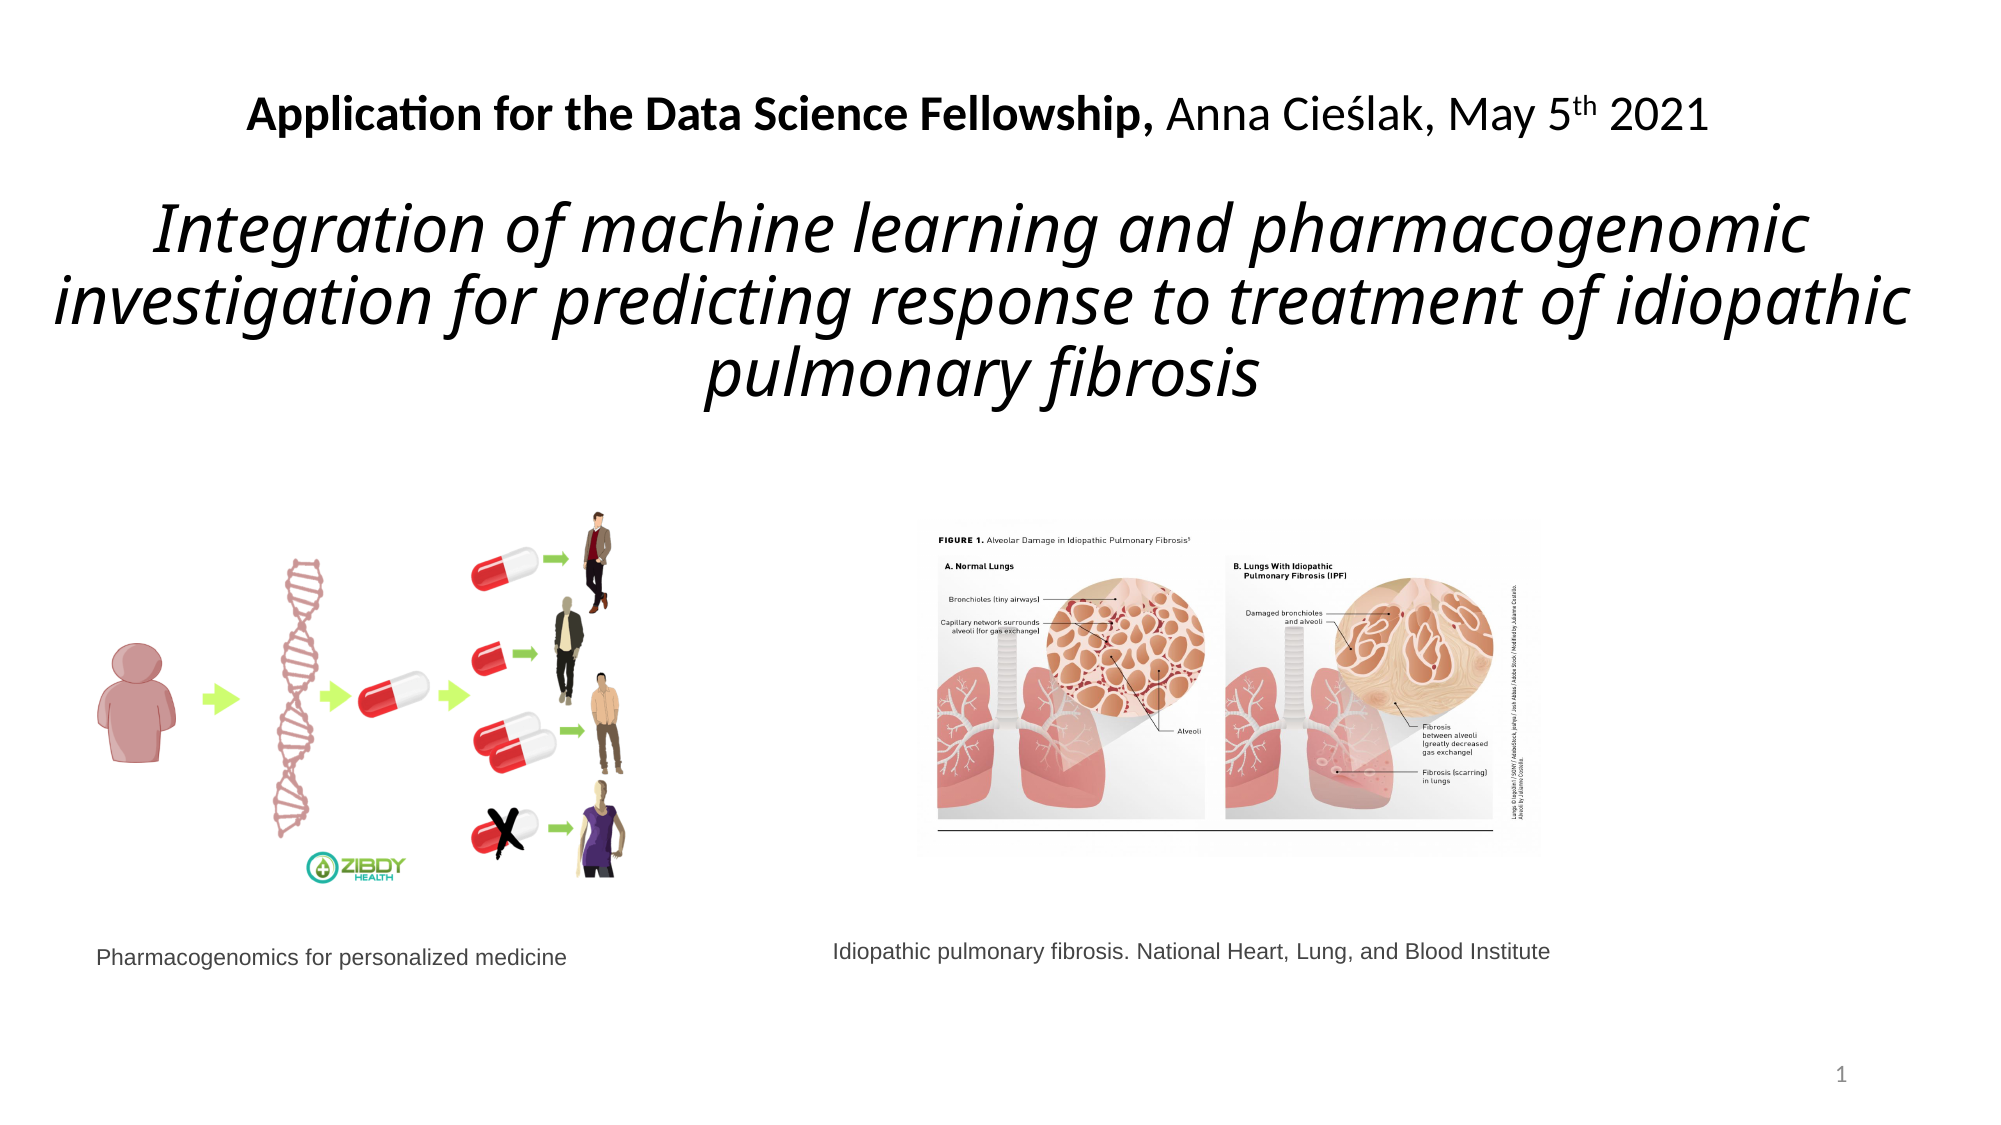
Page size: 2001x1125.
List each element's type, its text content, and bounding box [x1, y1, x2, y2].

slide_number 1 [1412, 1042, 1863, 1103]
picture [917, 519, 1541, 857]
picture [81, 510, 660, 894]
text_box Pharmacogenomics for personalized medicine [81, 934, 747, 977]
title Application for the Data Science Fellowship, Anna Cieślak, May 5th 2021 Integration of machine learning and pharmacogenomic investigation for predicting response to treatment of idiopathic pulmonary fibrosis [31, 184, 1936, 419]
text_box Idiopathic pulmonary fibrosis. National Heart, Lung, and Blood Institute [817, 929, 1572, 972]
